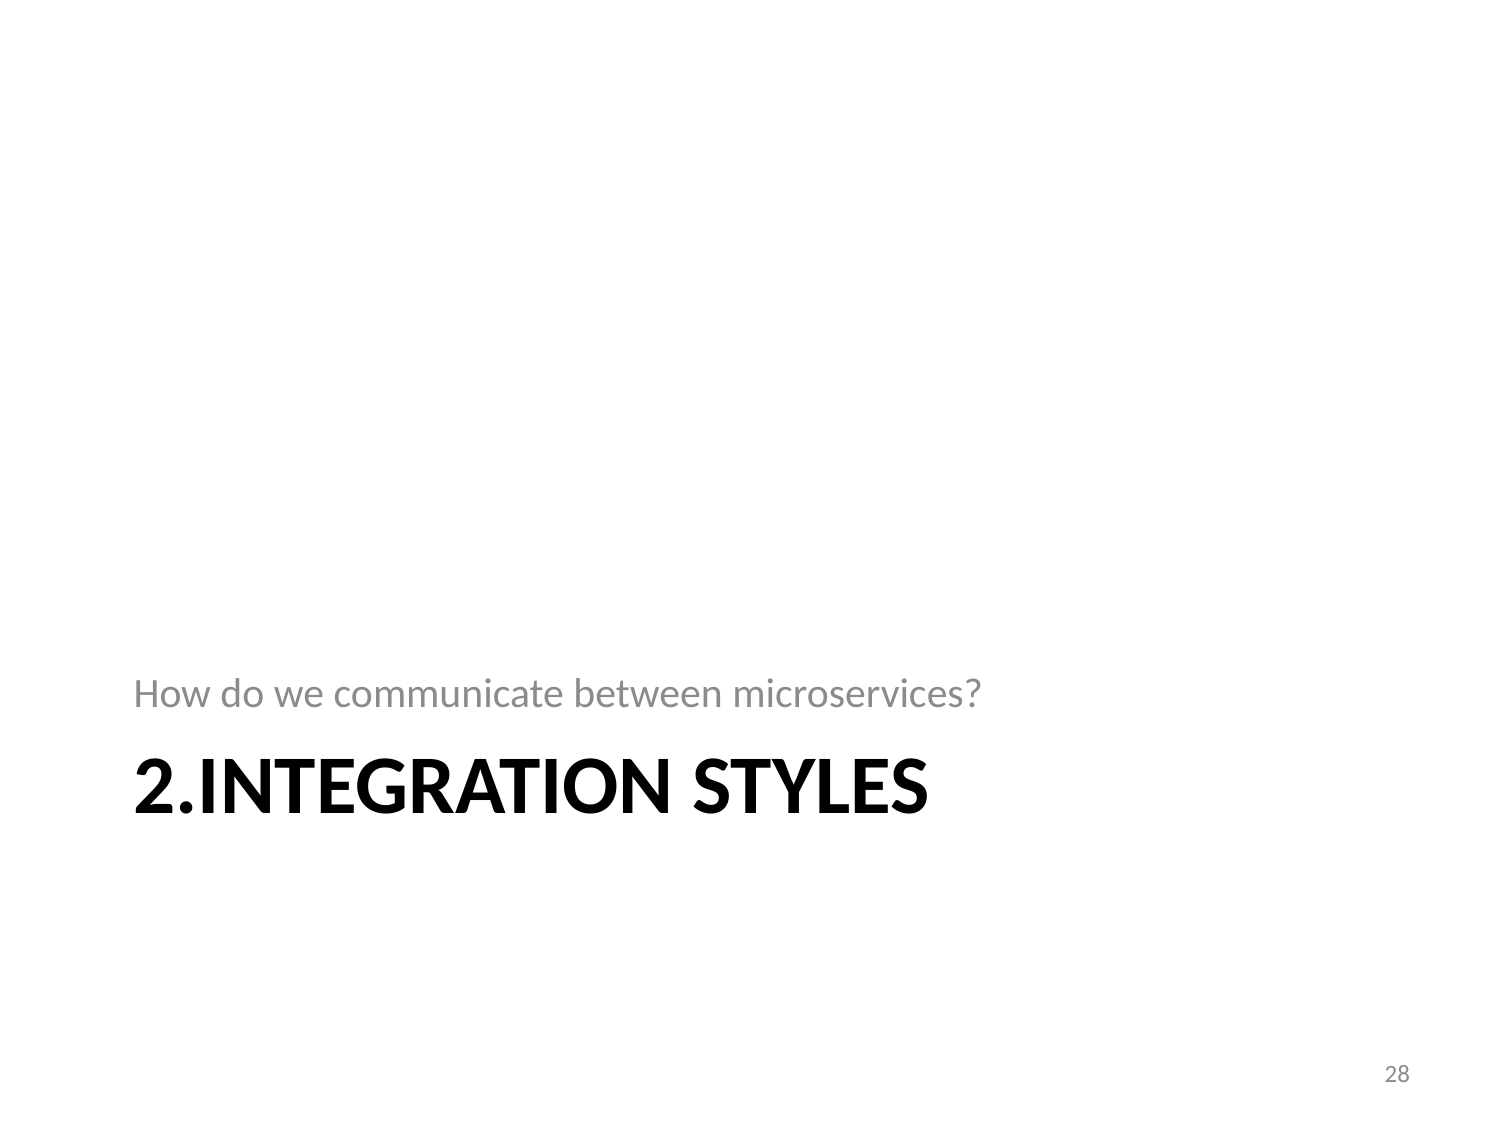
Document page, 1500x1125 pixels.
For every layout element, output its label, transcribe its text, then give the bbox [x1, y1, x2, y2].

slide_number 28 [1074, 1042, 1425, 1103]
title 2.Integration styles [118, 723, 1394, 947]
list How do we communicate between microservices? [118, 476, 1394, 723]
